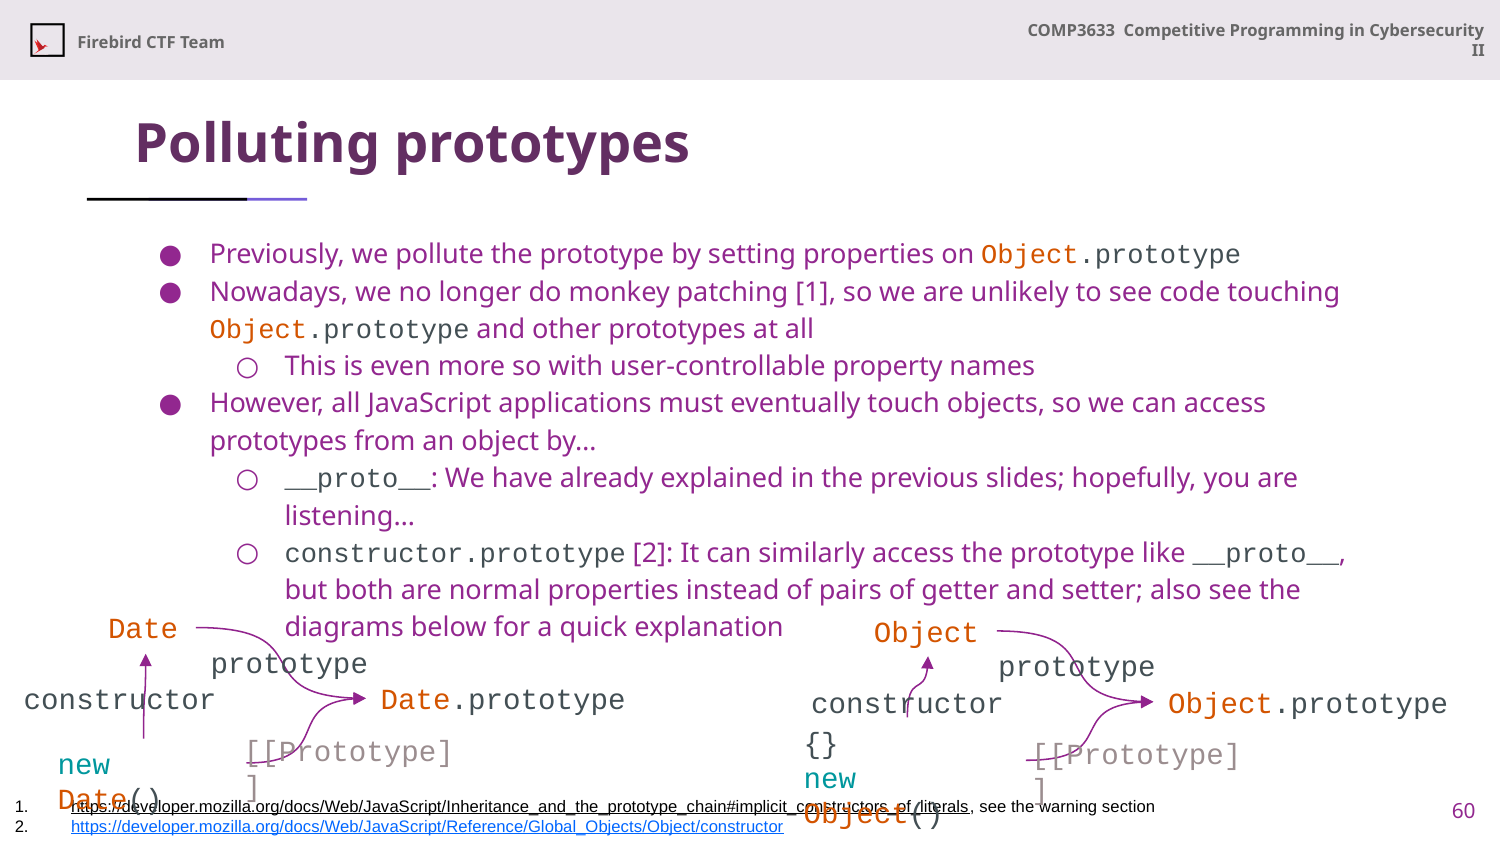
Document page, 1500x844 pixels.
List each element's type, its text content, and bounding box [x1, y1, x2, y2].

list Previously, we pollute the prototype by setting properties on Object.prototype Nowadays, we no longer do monkey patching [1], so we are unlikely to see code touching Object.prototype and other prototypes at all This is even more so with user-controllable property names However, all JavaScript applications must eventually touch objects, so we can access prototypes from an object by… __proto__: We have already explained in the previous slides; hopefully, you are listening… constructor.prototype [2]: It can similarly access the prototype like __proto__, but both are normal properties instead of pairs of getter and setter; also see the diagrams below for a quick explanation [119, 216, 1381, 780]
text_box https://developer.mozilla.org/docs/Web/JavaScript/Inheritance_and_the_prototype_chain#implicit_constructors_of_literals, see the warning section https://developer.mozilla.org/docs/Web/JavaScript/Reference/Global_Objects/Object/constructor [0, 788, 1183, 843]
slide_number 60 [1400, 779, 1491, 844]
picture [26, 19, 69, 61]
title Polluting prototypes [119, 93, 1381, 182]
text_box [788, 605, 1480, 804]
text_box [8, 601, 644, 789]
